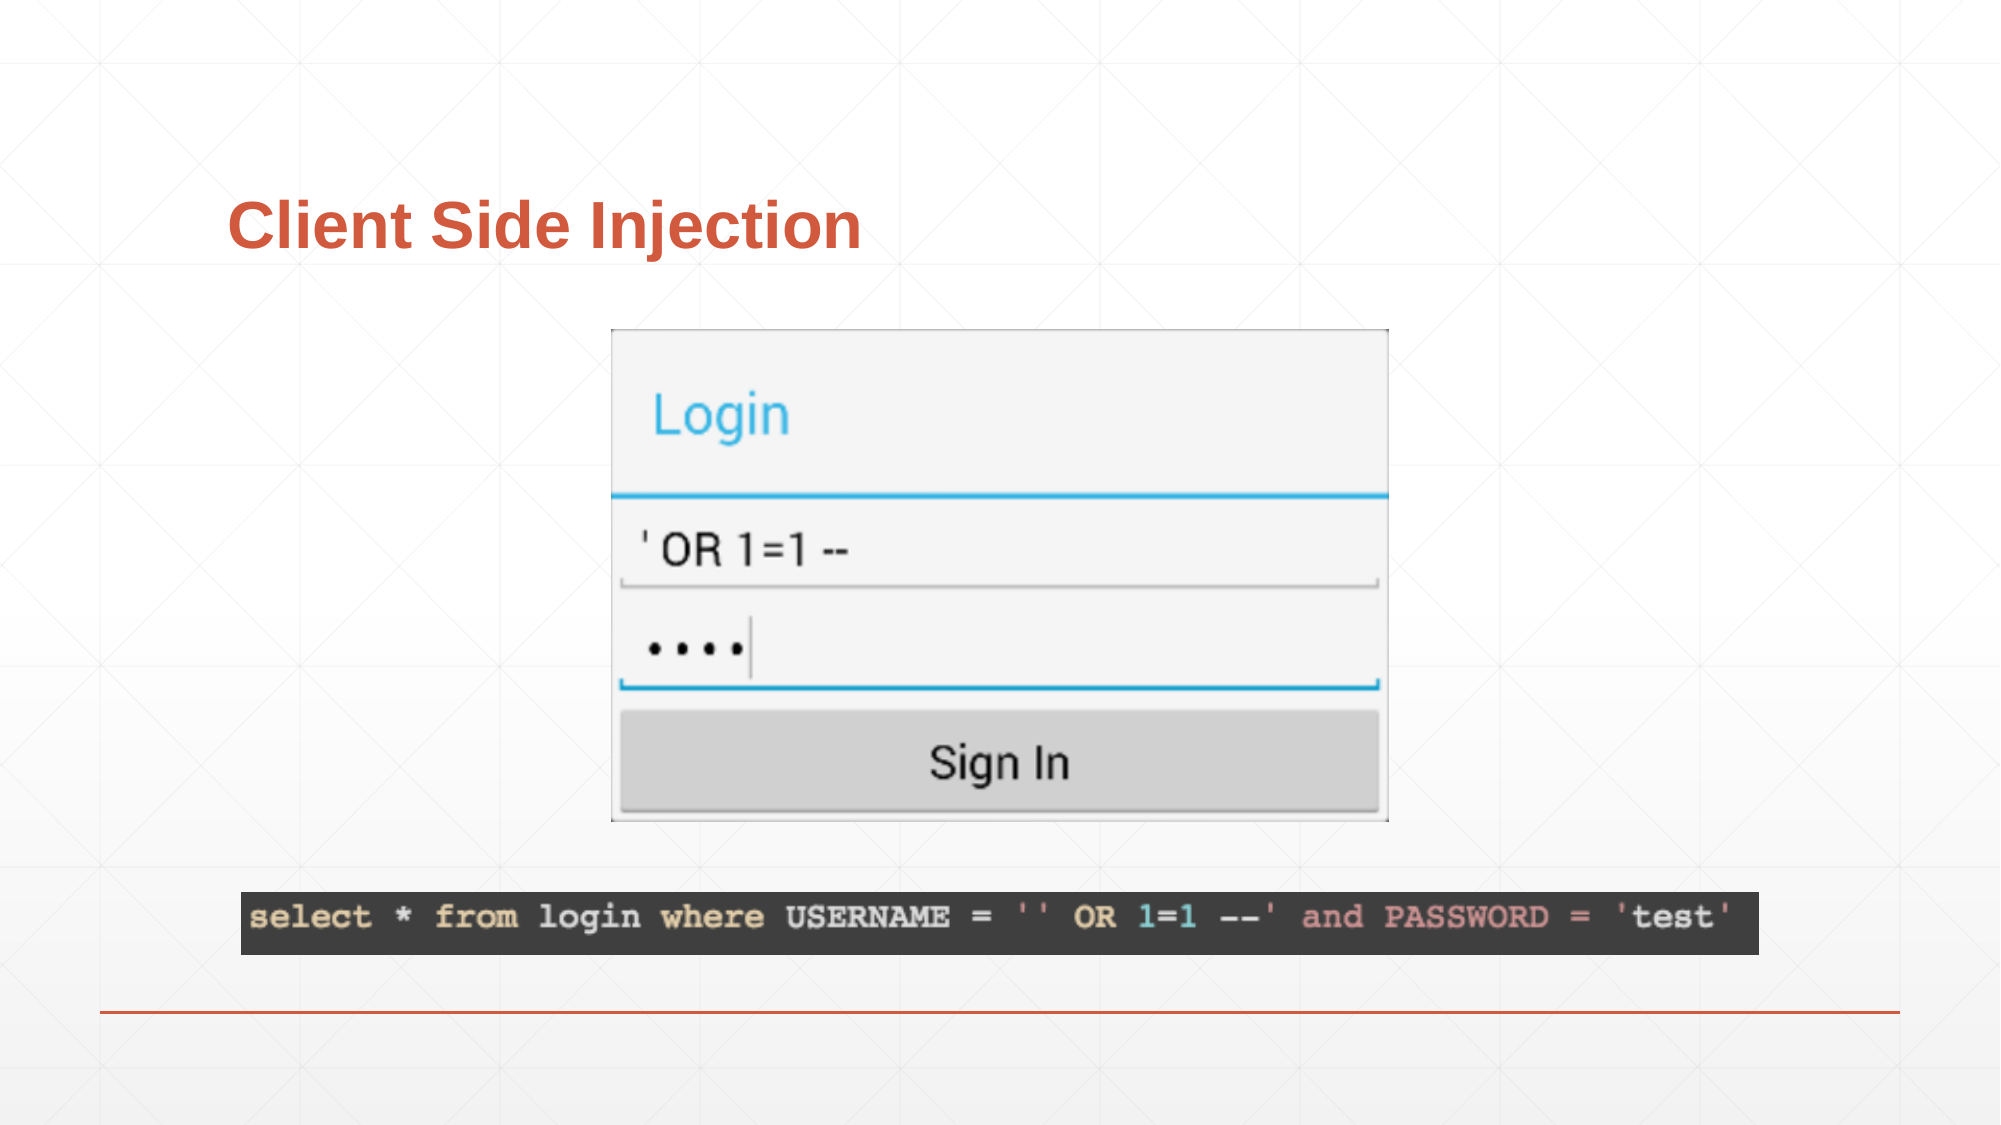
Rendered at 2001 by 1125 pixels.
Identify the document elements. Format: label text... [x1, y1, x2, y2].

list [611, 329, 1389, 822]
title Client Side Injection [212, 82, 1788, 271]
picture [241, 892, 1759, 955]
